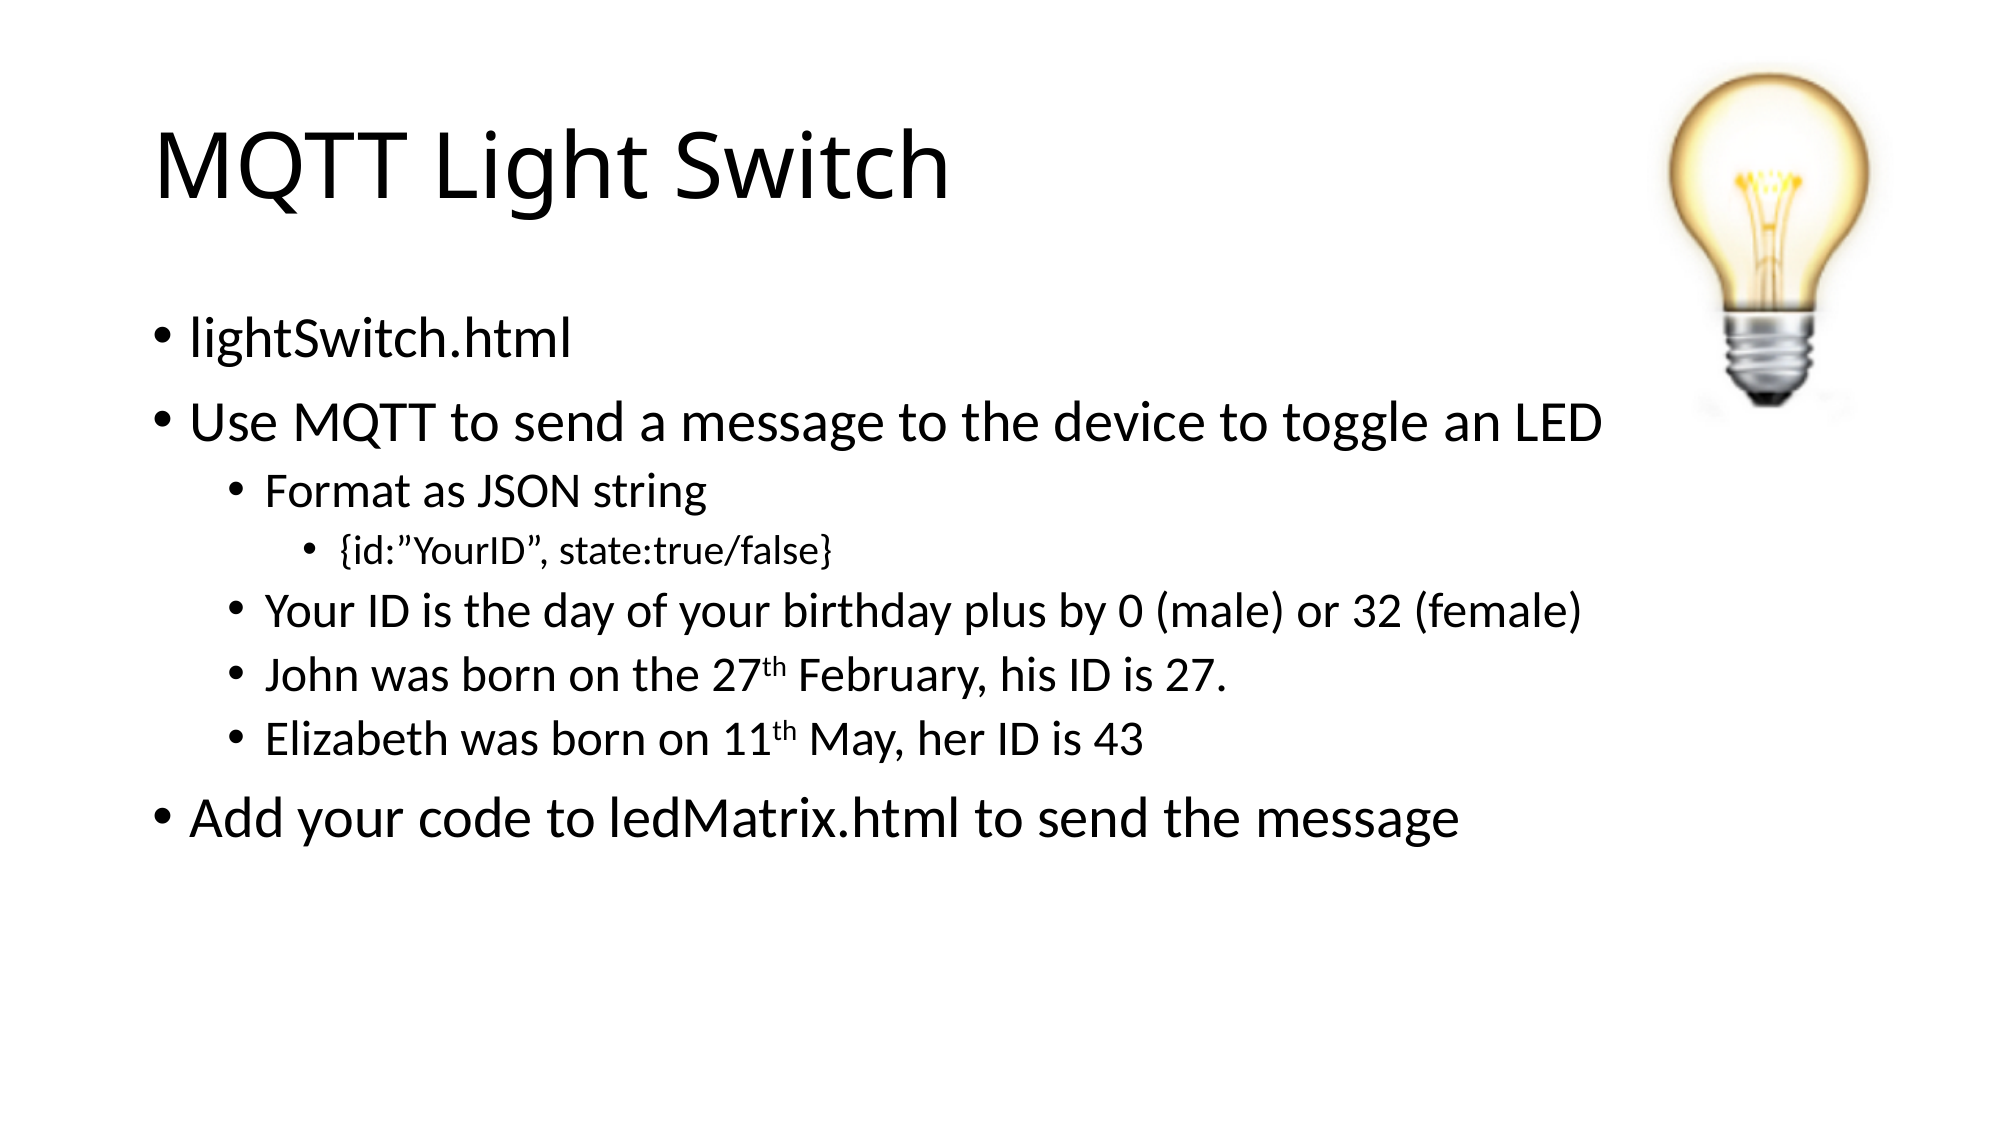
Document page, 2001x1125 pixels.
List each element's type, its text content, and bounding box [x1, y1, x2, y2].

title MQTT Light Switch [137, 59, 1571, 278]
list lightSwitch.html Use MQTT to send a message to the device to toggle an LED Format as JSON string {id:”YourID”, state:true/false} Your ID is the day of your birthday plus by 0 (male) or 32 (female) John was born on the 27th February, his ID is 27. Elizabeth was born on 11th May, her ID is 43 Add your code to ledMatrix.html to send the message [137, 299, 1863, 1014]
picture [1571, 41, 1972, 442]
